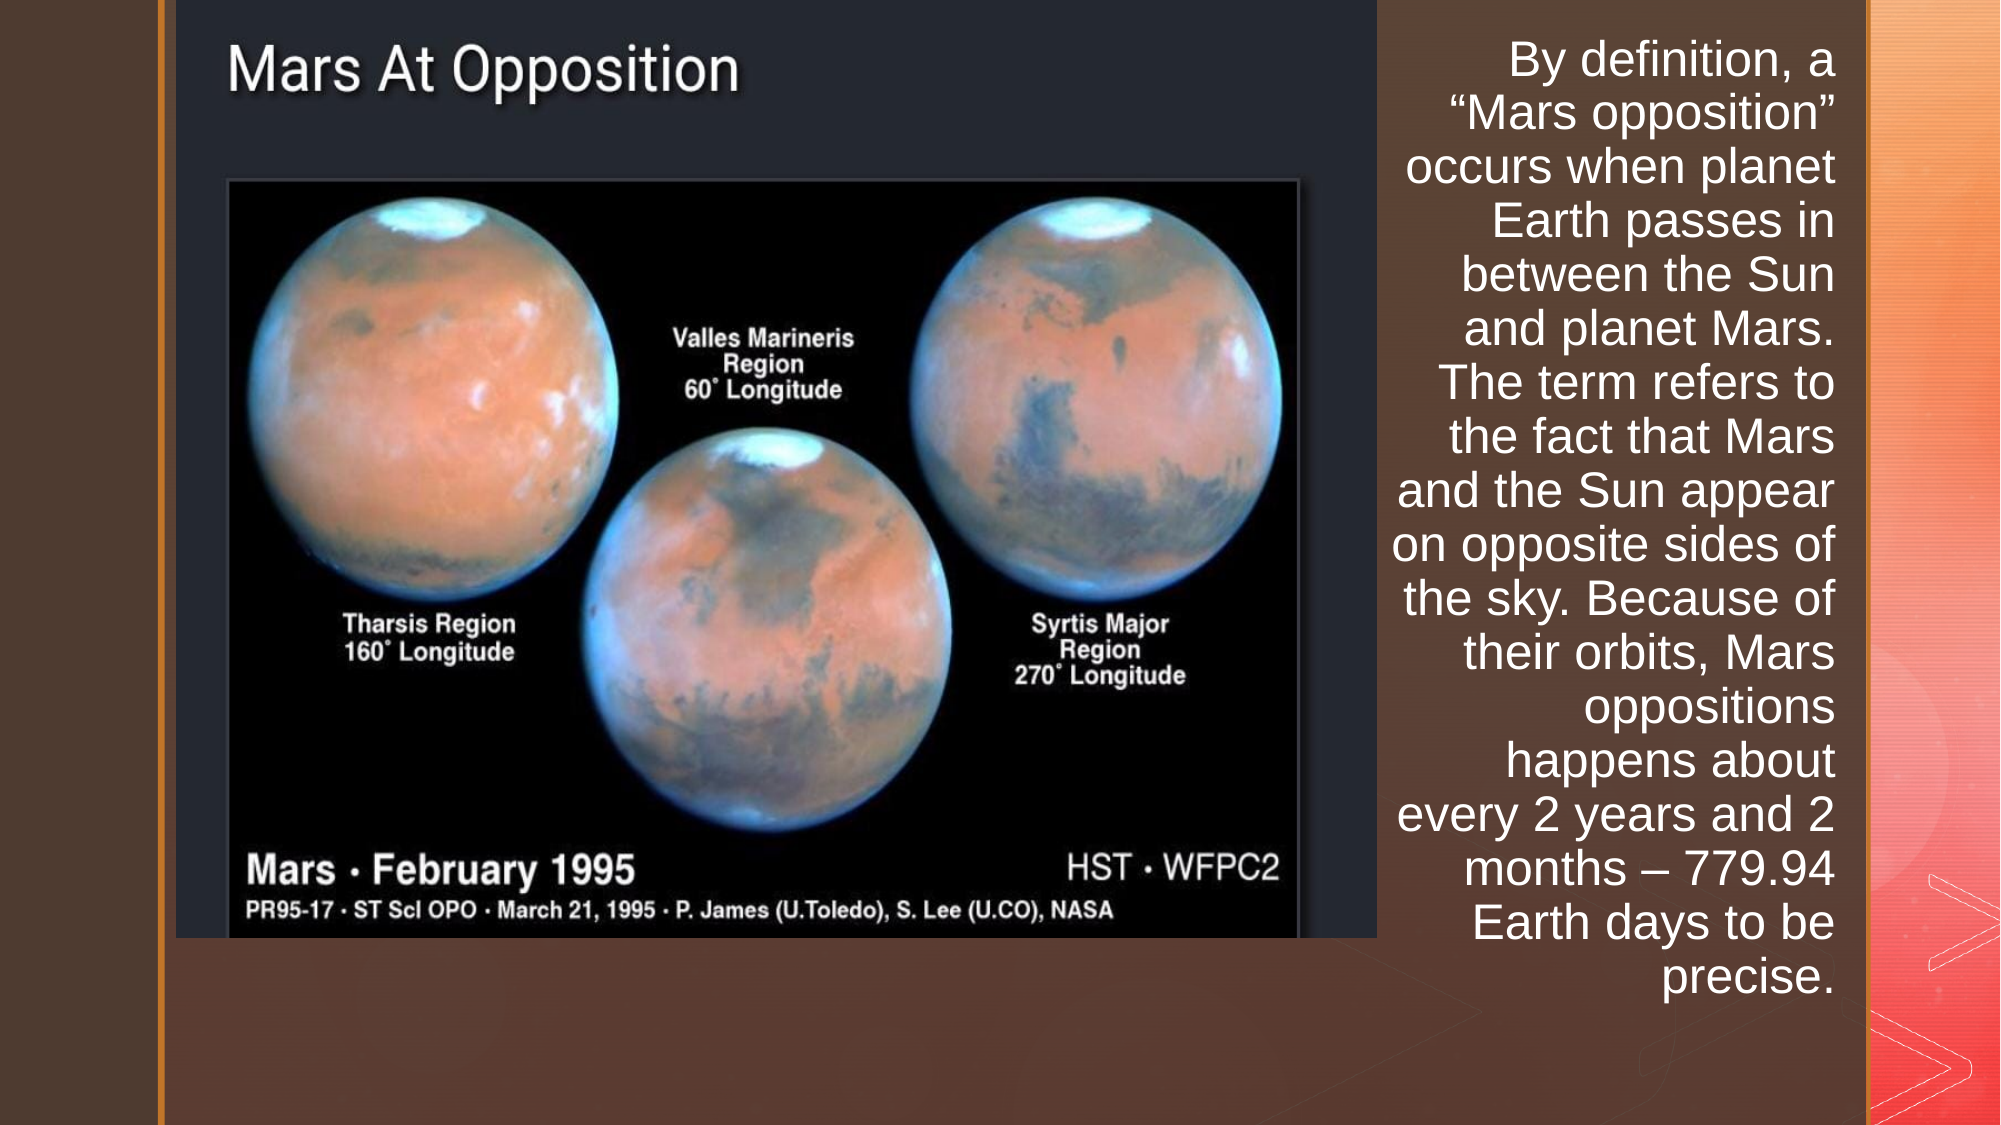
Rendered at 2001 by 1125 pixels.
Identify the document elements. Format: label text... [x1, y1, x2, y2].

picture [1871, 0, 2001, 1125]
title By definition, a “Mars opposition” occurs when planet Earth passes in between the Sun and planet Mars. The term refers to the fact that Mars and the Sun appear on opposite sides of the sky. Because of their orbits, Mars oppositions happens about every 2 years and 2 months – 779.94 Earth days to be precise. [1376, 25, 1851, 1026]
picture [176, 0, 1377, 939]
